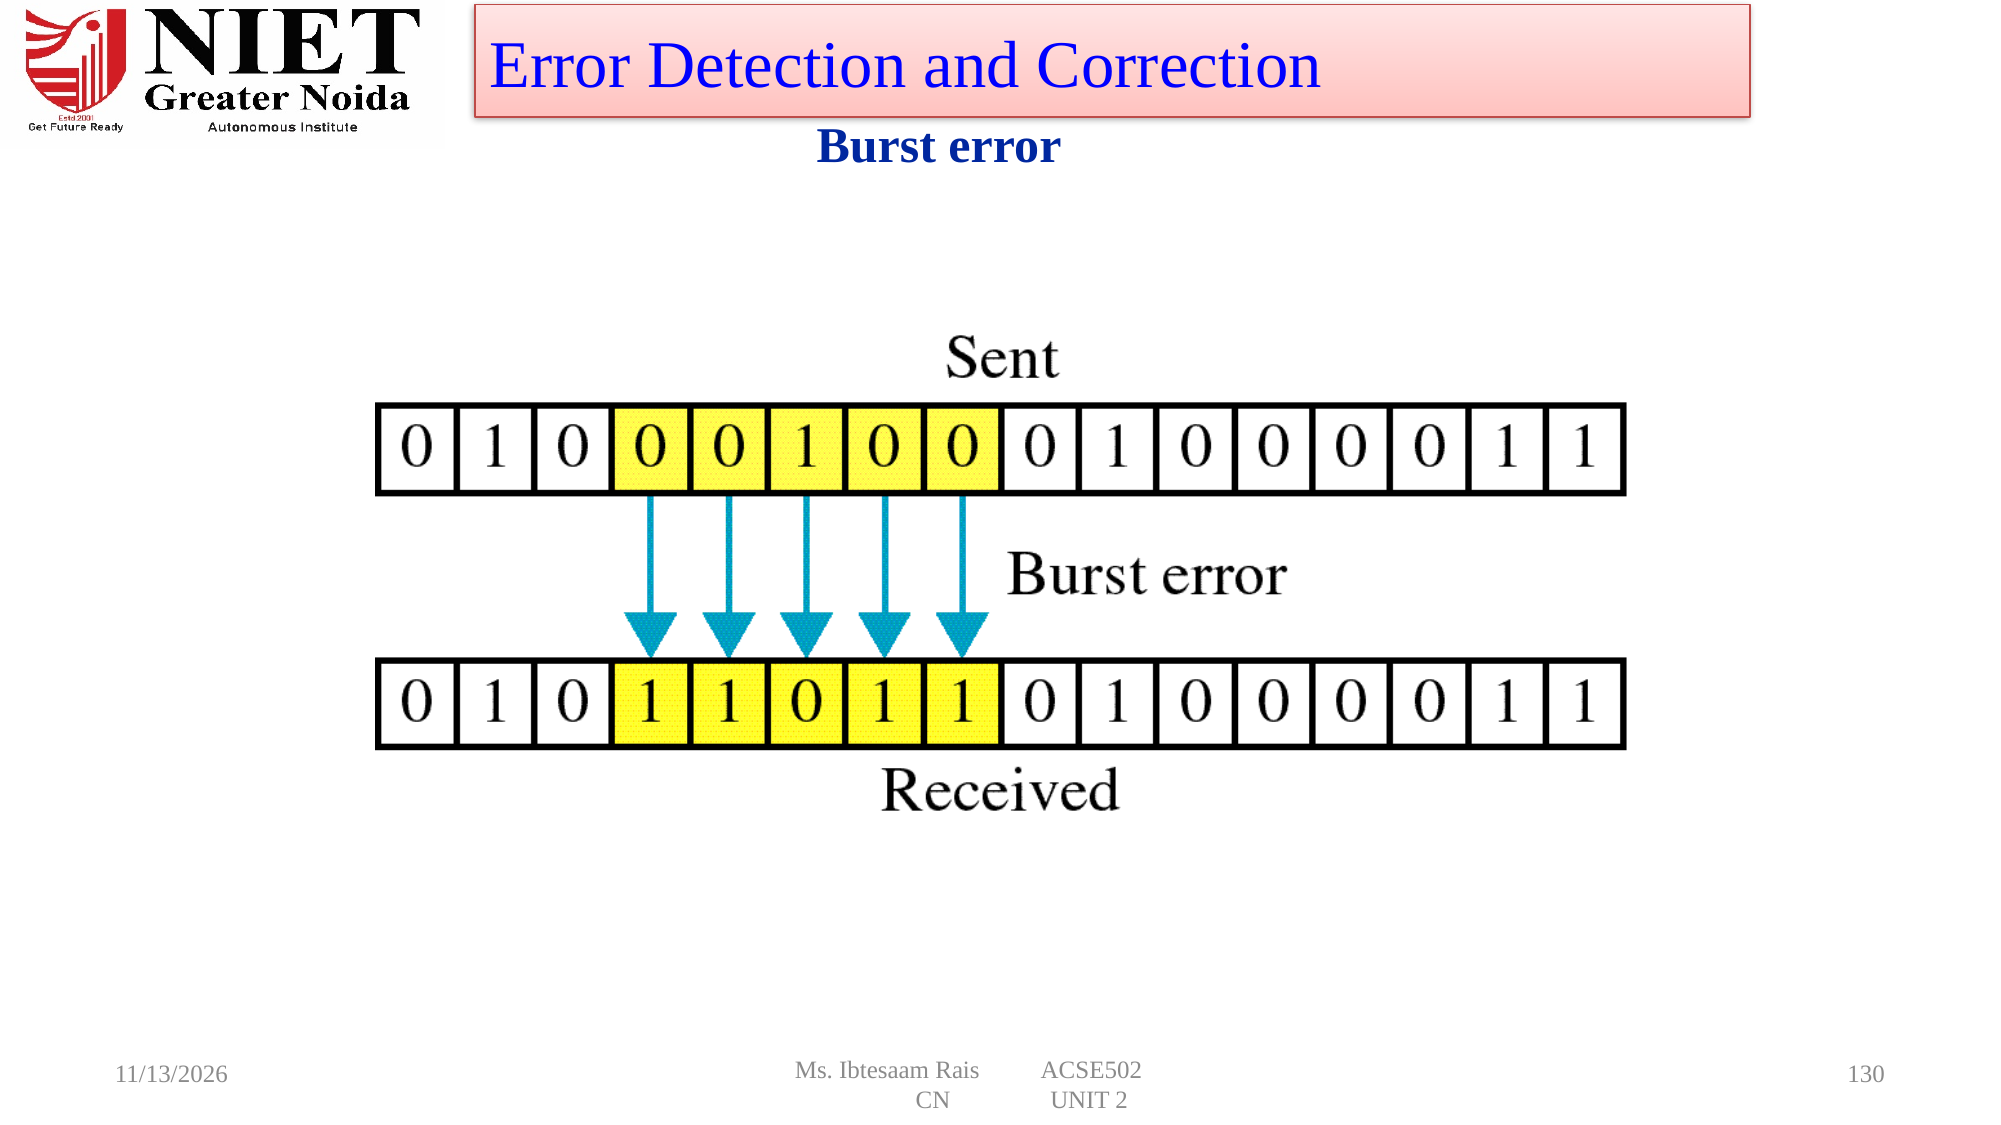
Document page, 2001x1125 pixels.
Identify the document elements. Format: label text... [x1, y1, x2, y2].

text_box Burst error [801, 124, 1077, 180]
picture [374, 320, 1628, 826]
slide_number 130 [1433, 1042, 1900, 1103]
text_box Error Detection and Correction [474, 4, 1751, 118]
footer Ms. Ibtesaam Rais ACSE502 CN UNIT 2 [762, 1042, 1282, 1125]
picture [0, 0, 445, 149]
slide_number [99, 1042, 567, 1103]
